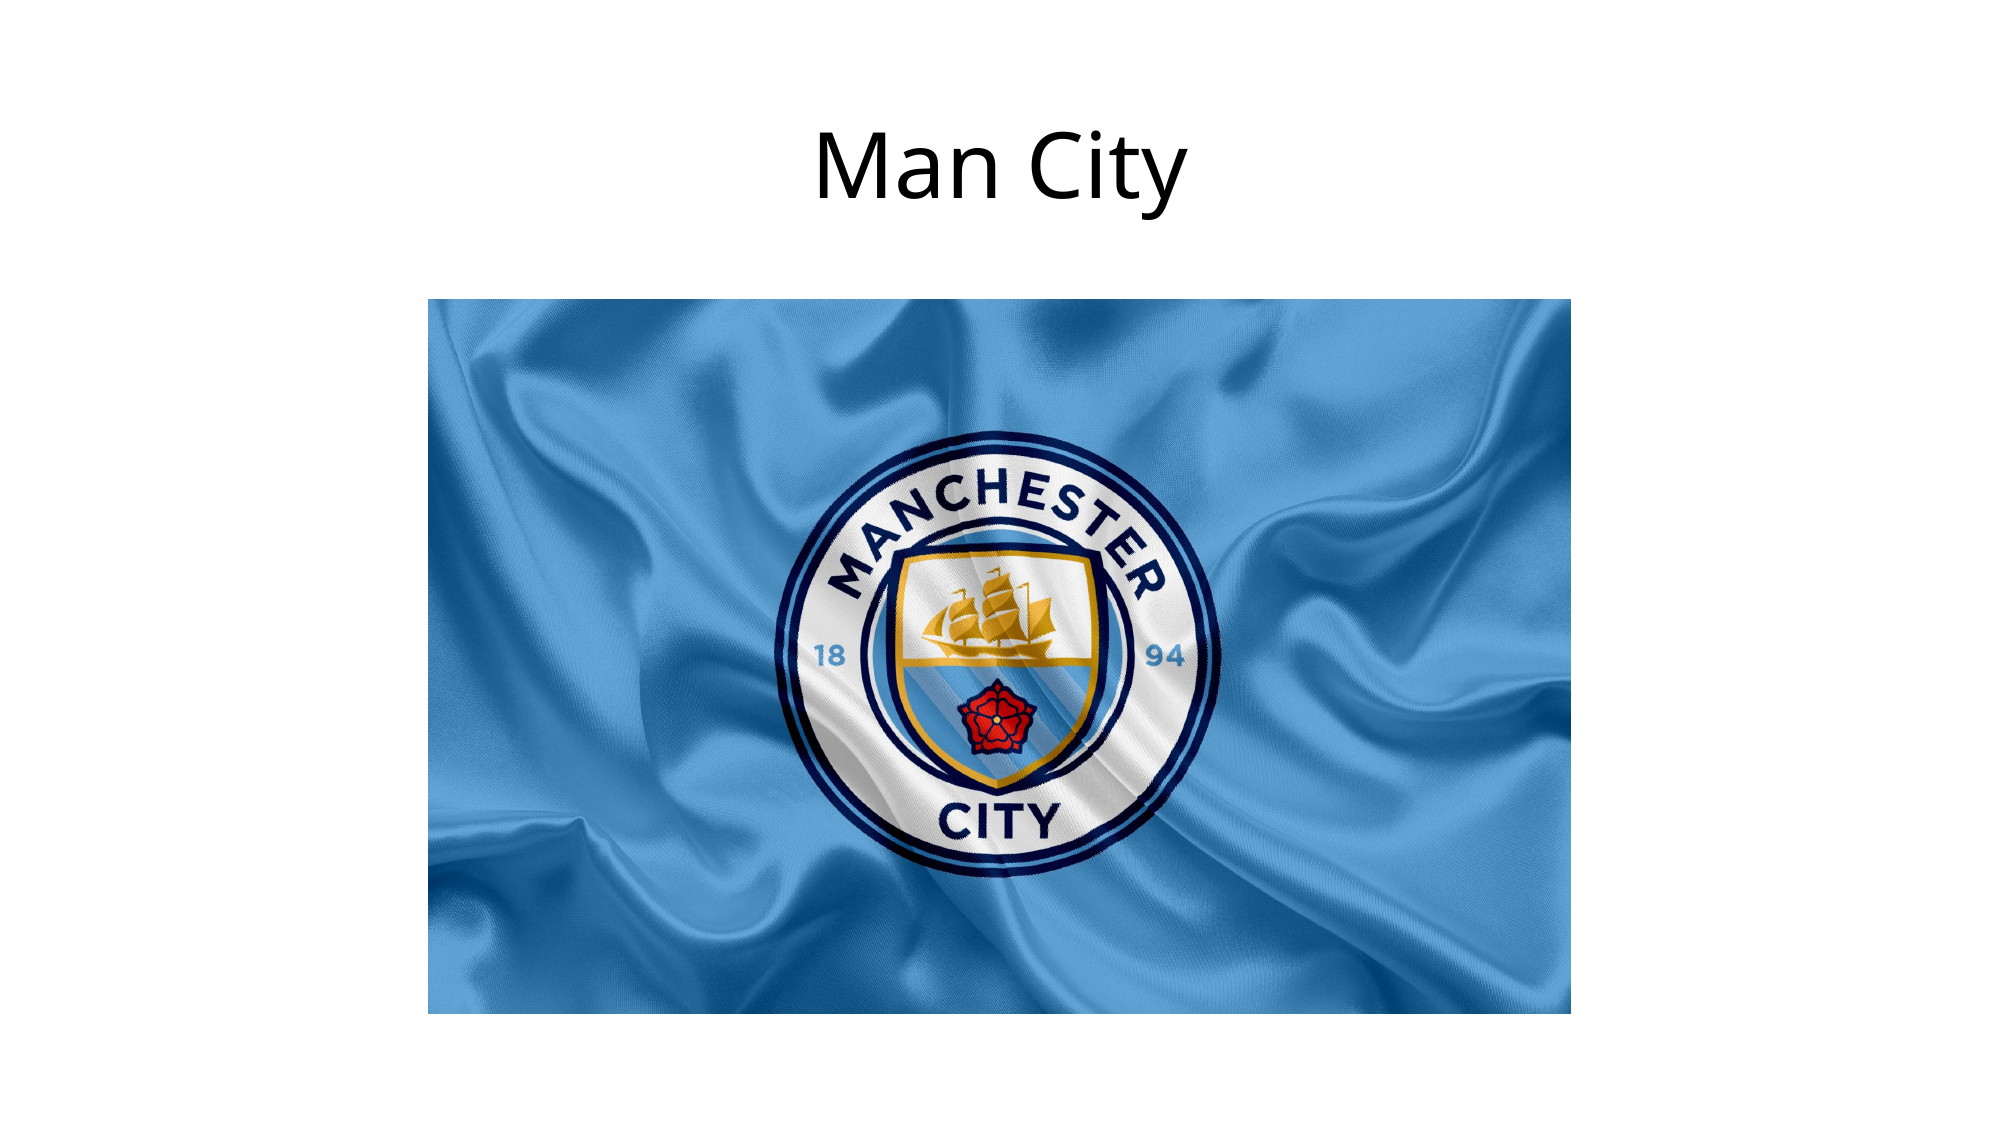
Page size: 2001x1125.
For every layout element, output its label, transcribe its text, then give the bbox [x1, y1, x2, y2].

title Man City [137, 59, 1863, 278]
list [428, 299, 1572, 1014]
